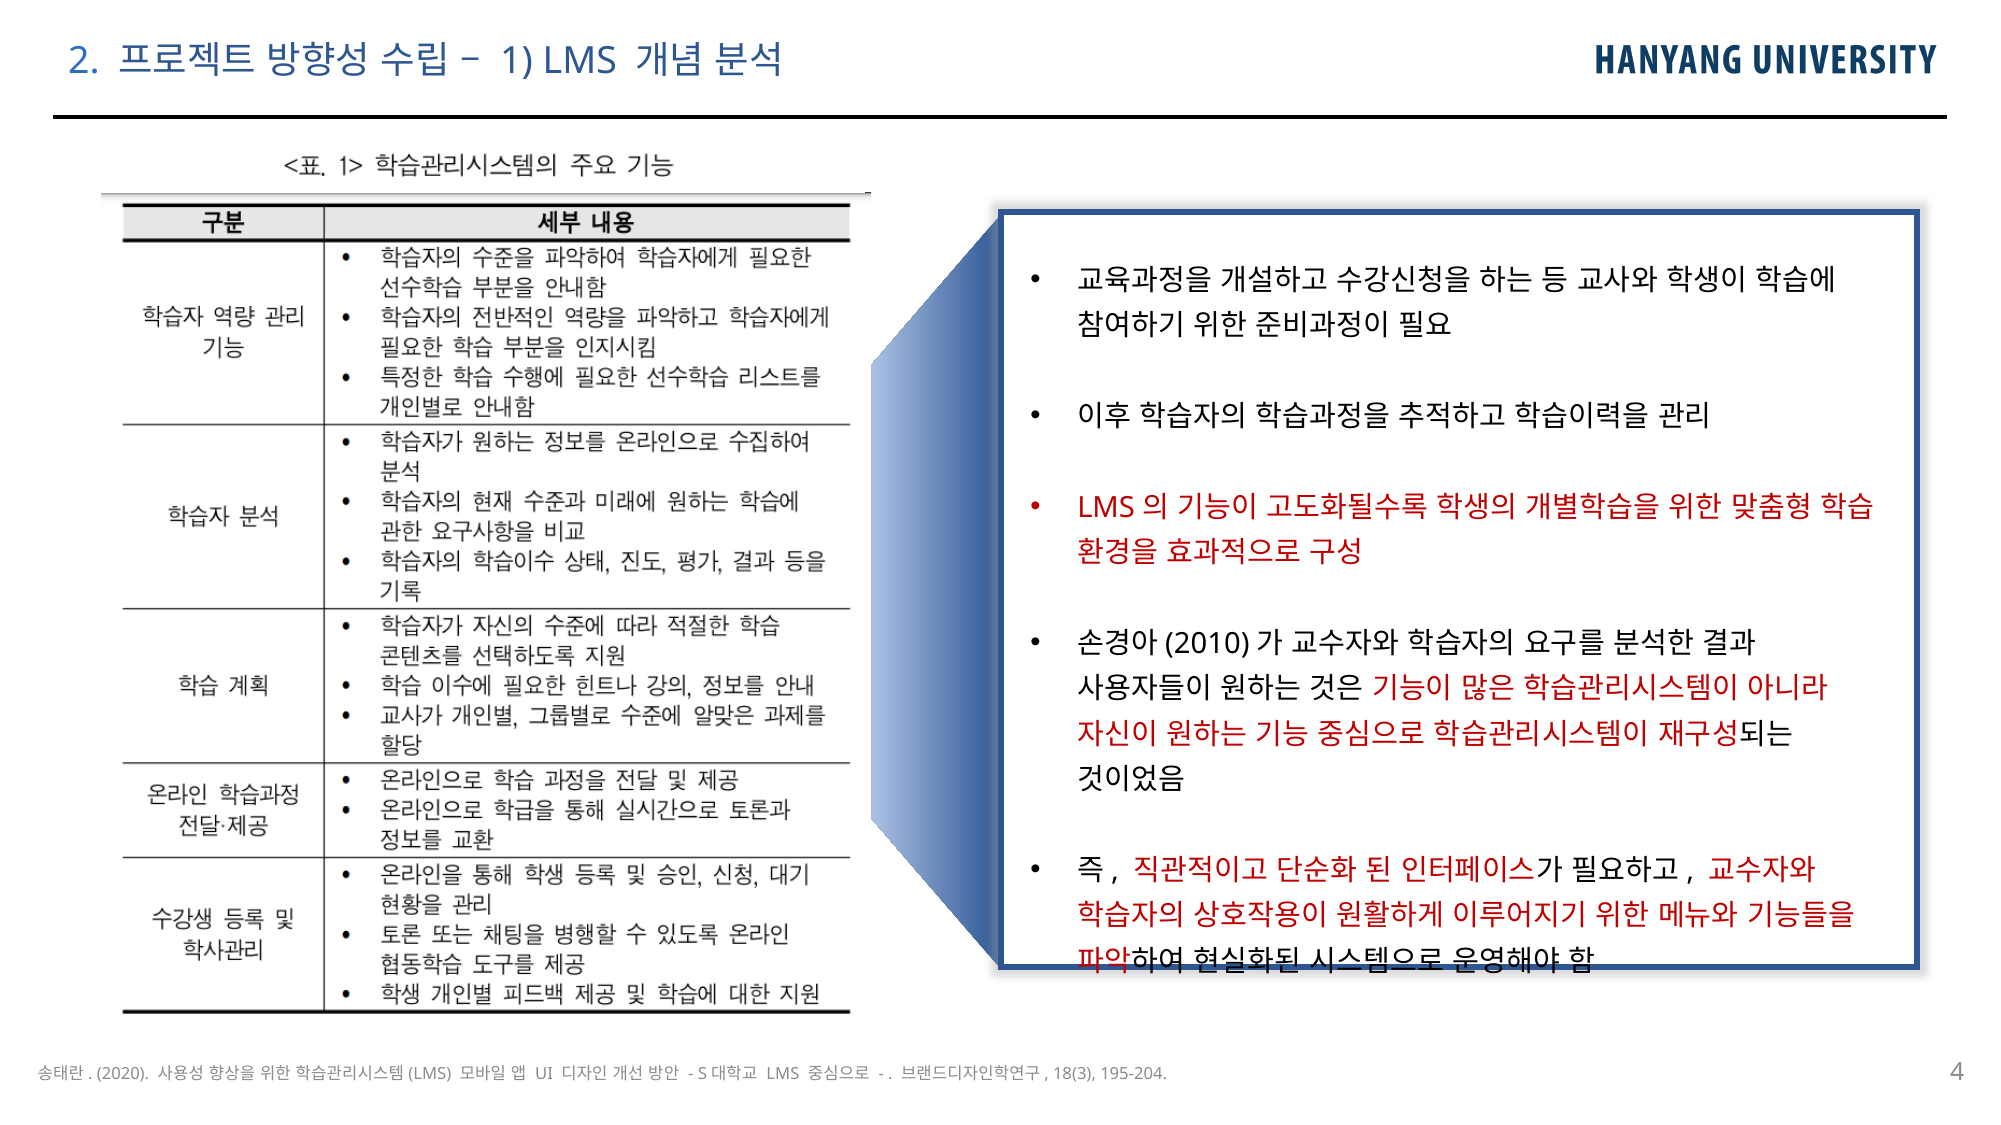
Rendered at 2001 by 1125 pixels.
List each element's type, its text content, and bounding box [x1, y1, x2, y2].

picture [1571, 16, 1947, 96]
text_box 2. 프로젝트 방향성 수립 – 1) LMS 개념 분석 [53, 29, 1246, 89]
slide_number 4 [1609, 1042, 1980, 1103]
footer 송태란. (2020). 사용성 향상을 위한 학습관리시스템(LMS) 모바일 앱 UI 디자인 개선 방안 - S대학교 LMS 중심으로 - . 브랜드디자인학연구, 18(3), 195-204. [22, 1042, 1609, 1103]
text_box [872, 228, 988, 956]
text_box [1000, 211, 1918, 968]
text_box 교육과정을 개설하고 수강신청을 하는 등 교사와 학생이 학습에 참여하기 위한 준비과정이 필요 이후 학습자의 학습과정을 추적하고 학습이력을 관리 LMS의 기능이 고도화될수록 학생의 개별학습을 위한 맞춤형 학습 환경을 효과적으로 구성 손경아(2010)가 교수자와 학습자의 요구를 분석한 결과 사용자들이 원하는 것은 기능이 많은 학습관리시스템이 아니라 자신이 원하는 기능 중심으로 학습관리시스템이 재구성되는 것이었음 즉, 직관적이고 단순화 된 인터페이스가 필요하고, 교수자와 학습자의 상호작용이 원활하게 이루어지기 위한 메뉴와 기능들을 파악하여 현실화된 시스템으로 운영해야 함 [1006, 226, 1919, 1001]
picture [94, 138, 879, 1027]
